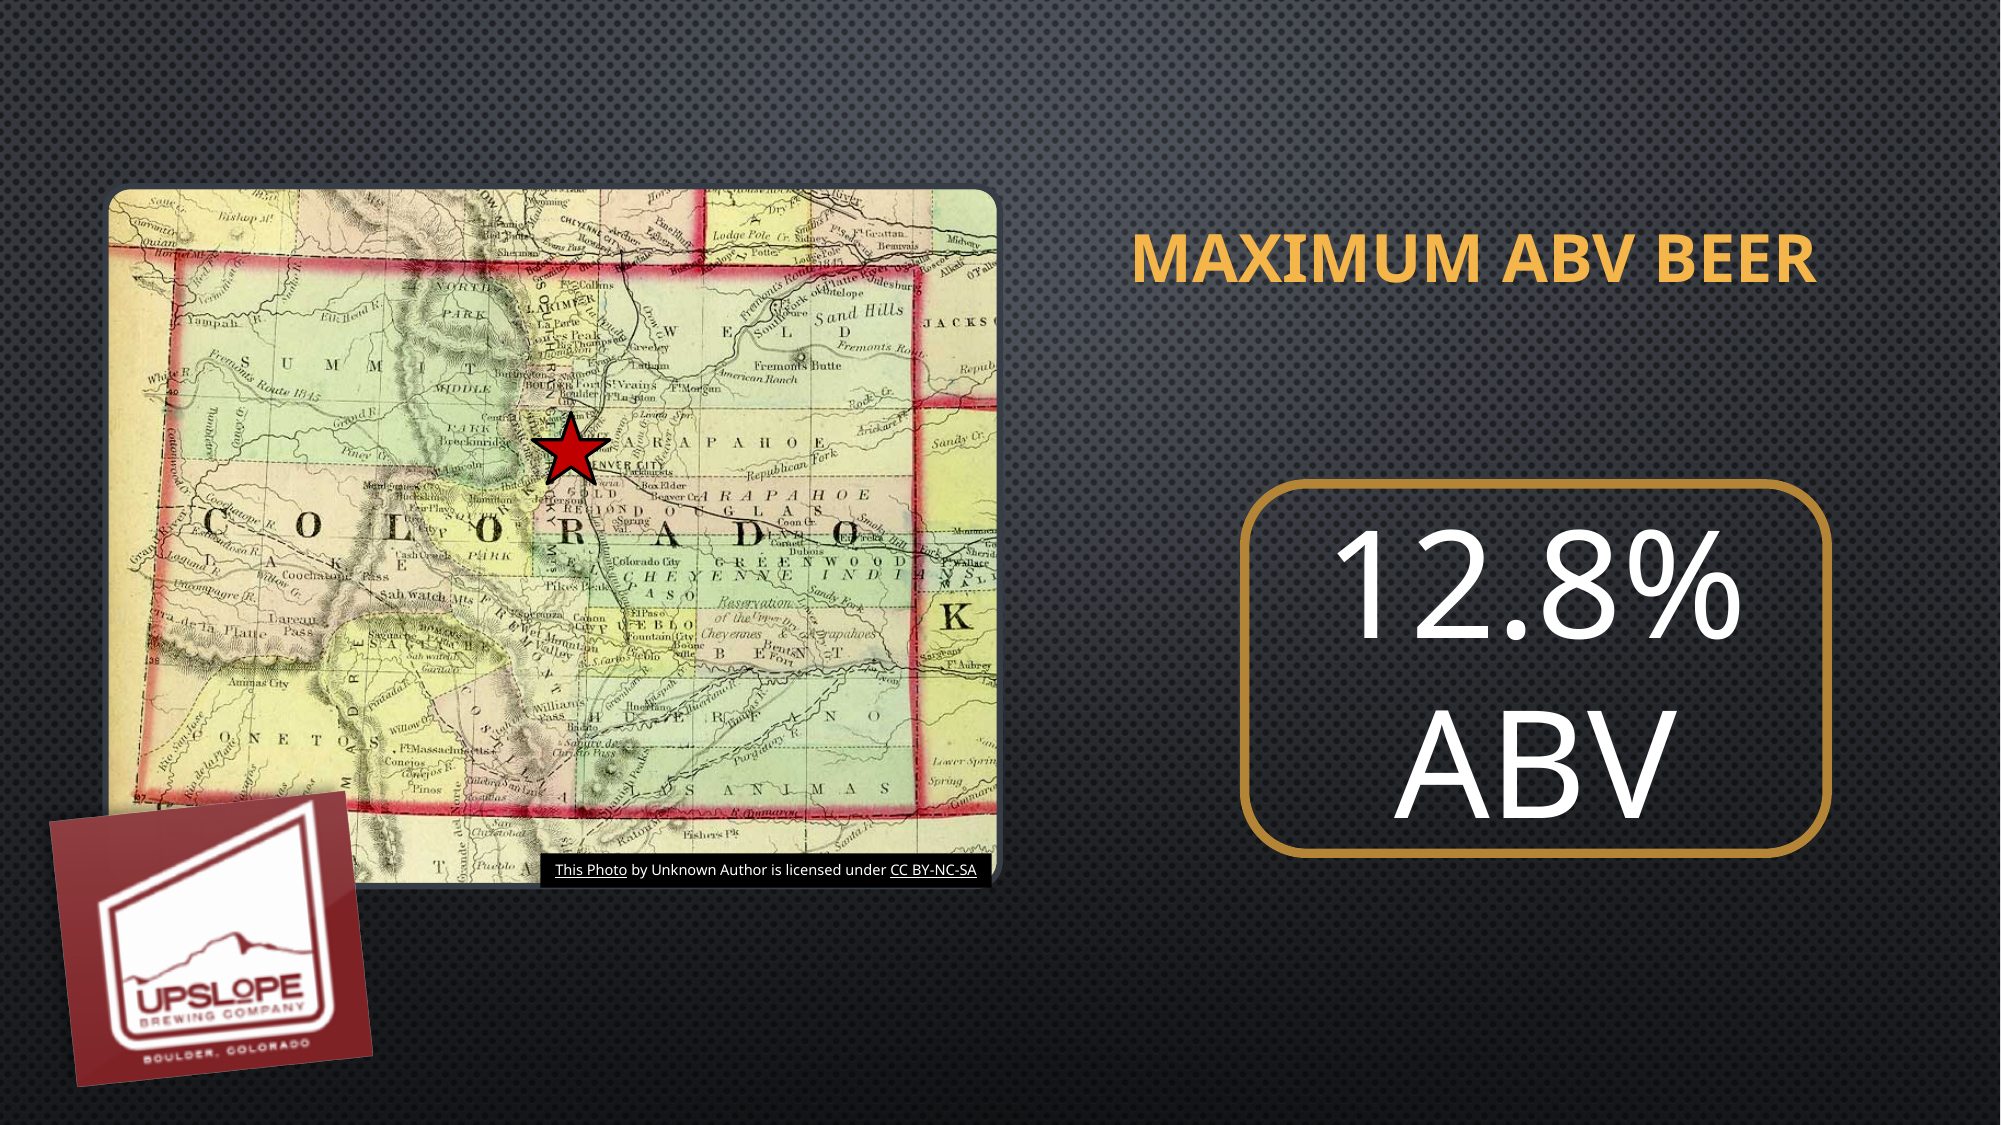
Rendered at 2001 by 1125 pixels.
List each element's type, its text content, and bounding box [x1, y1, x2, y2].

title Maximum ABV BEER [1053, 99, 1894, 413]
text_box 12.8% ABV [1243, 482, 1829, 855]
picture [50, 186, 1001, 1086]
